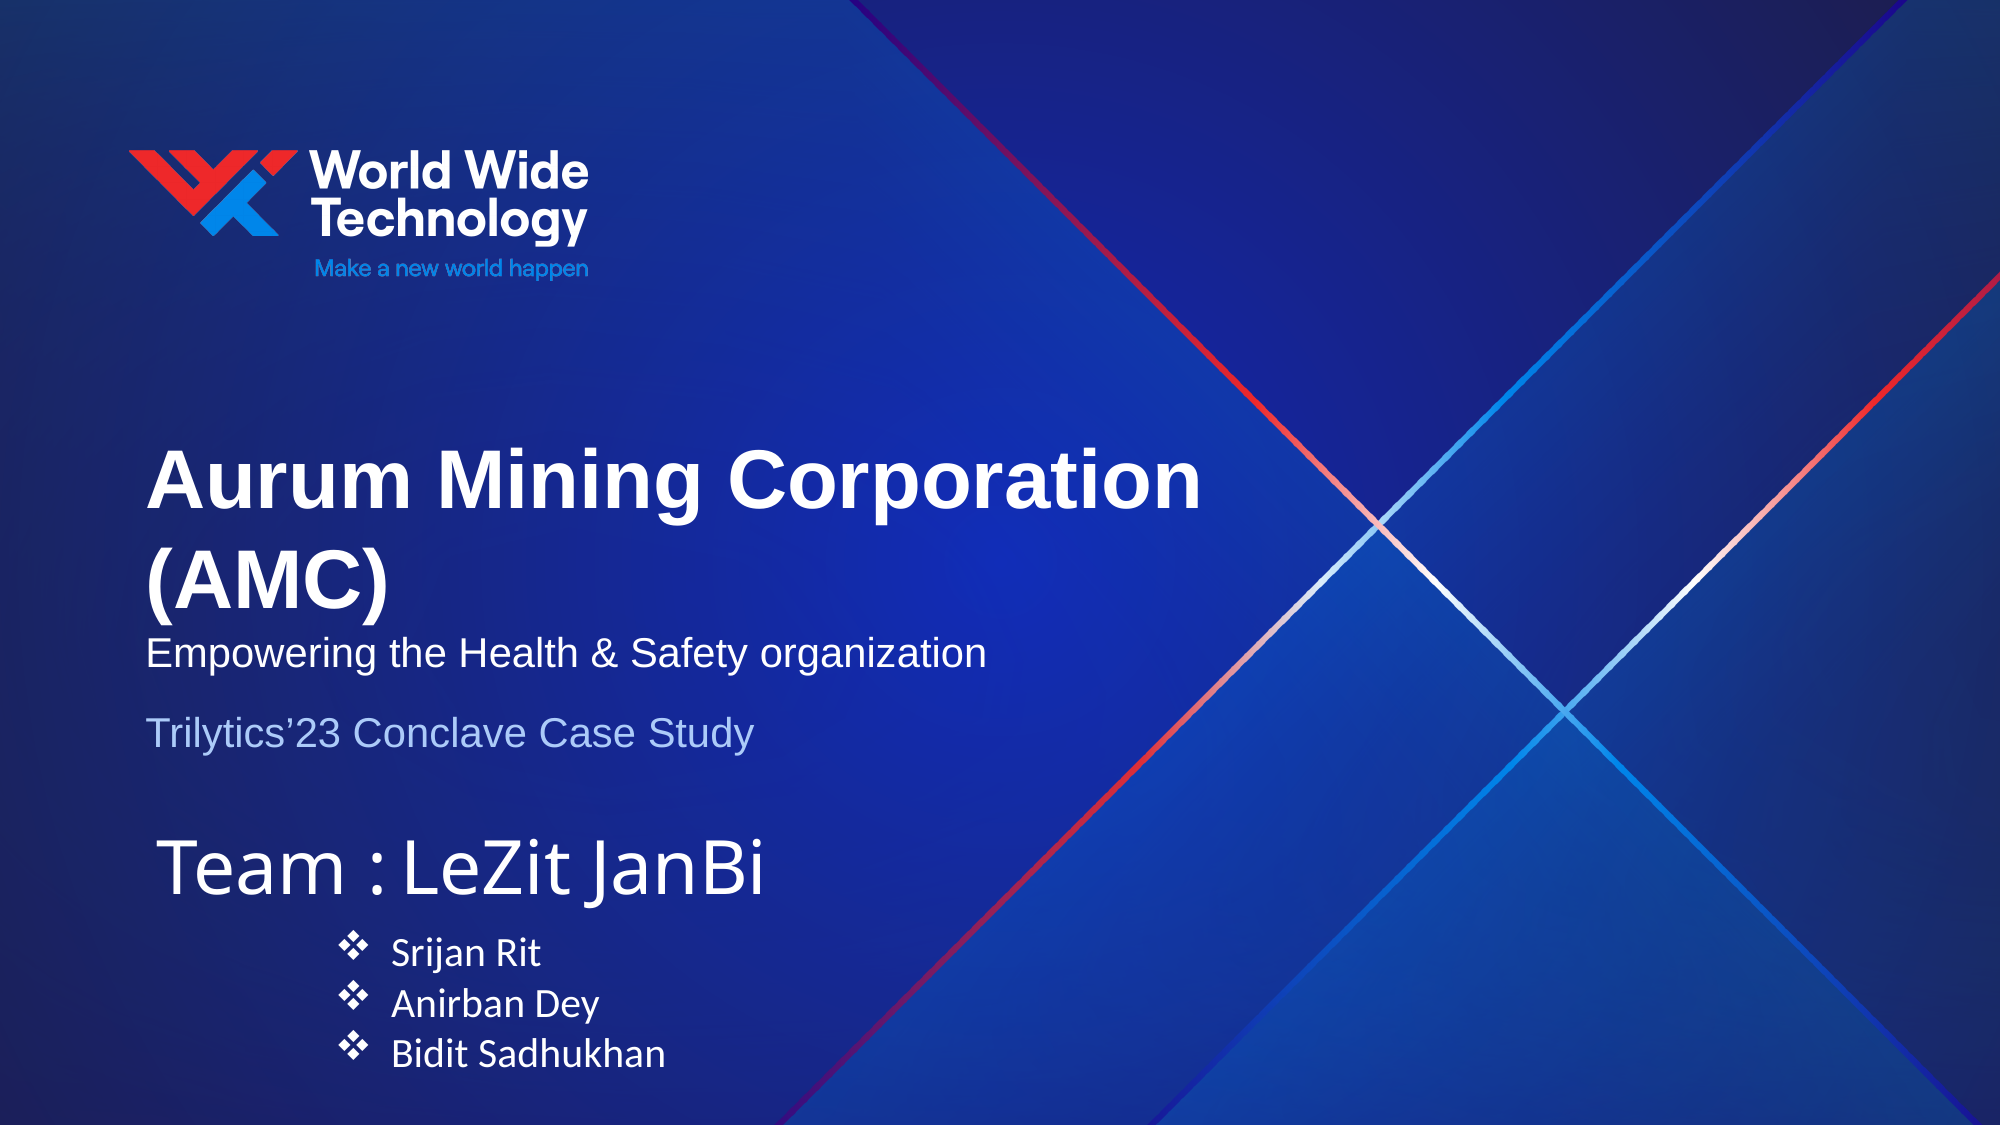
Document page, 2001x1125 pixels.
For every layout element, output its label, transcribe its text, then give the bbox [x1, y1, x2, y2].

picture [0, 0, 2000, 1125]
text_box Team : LeZit JanBi [142, 811, 941, 917]
title Aurum Mining Corporation (AMC) Empowering the Health & Safety organization [130, 411, 1341, 684]
text_box Srijan Rit Anirban Dey Bidit Sadhukhan [320, 917, 710, 1083]
subtitle Trilytics’23 Conclave Case Study [130, 698, 1341, 970]
